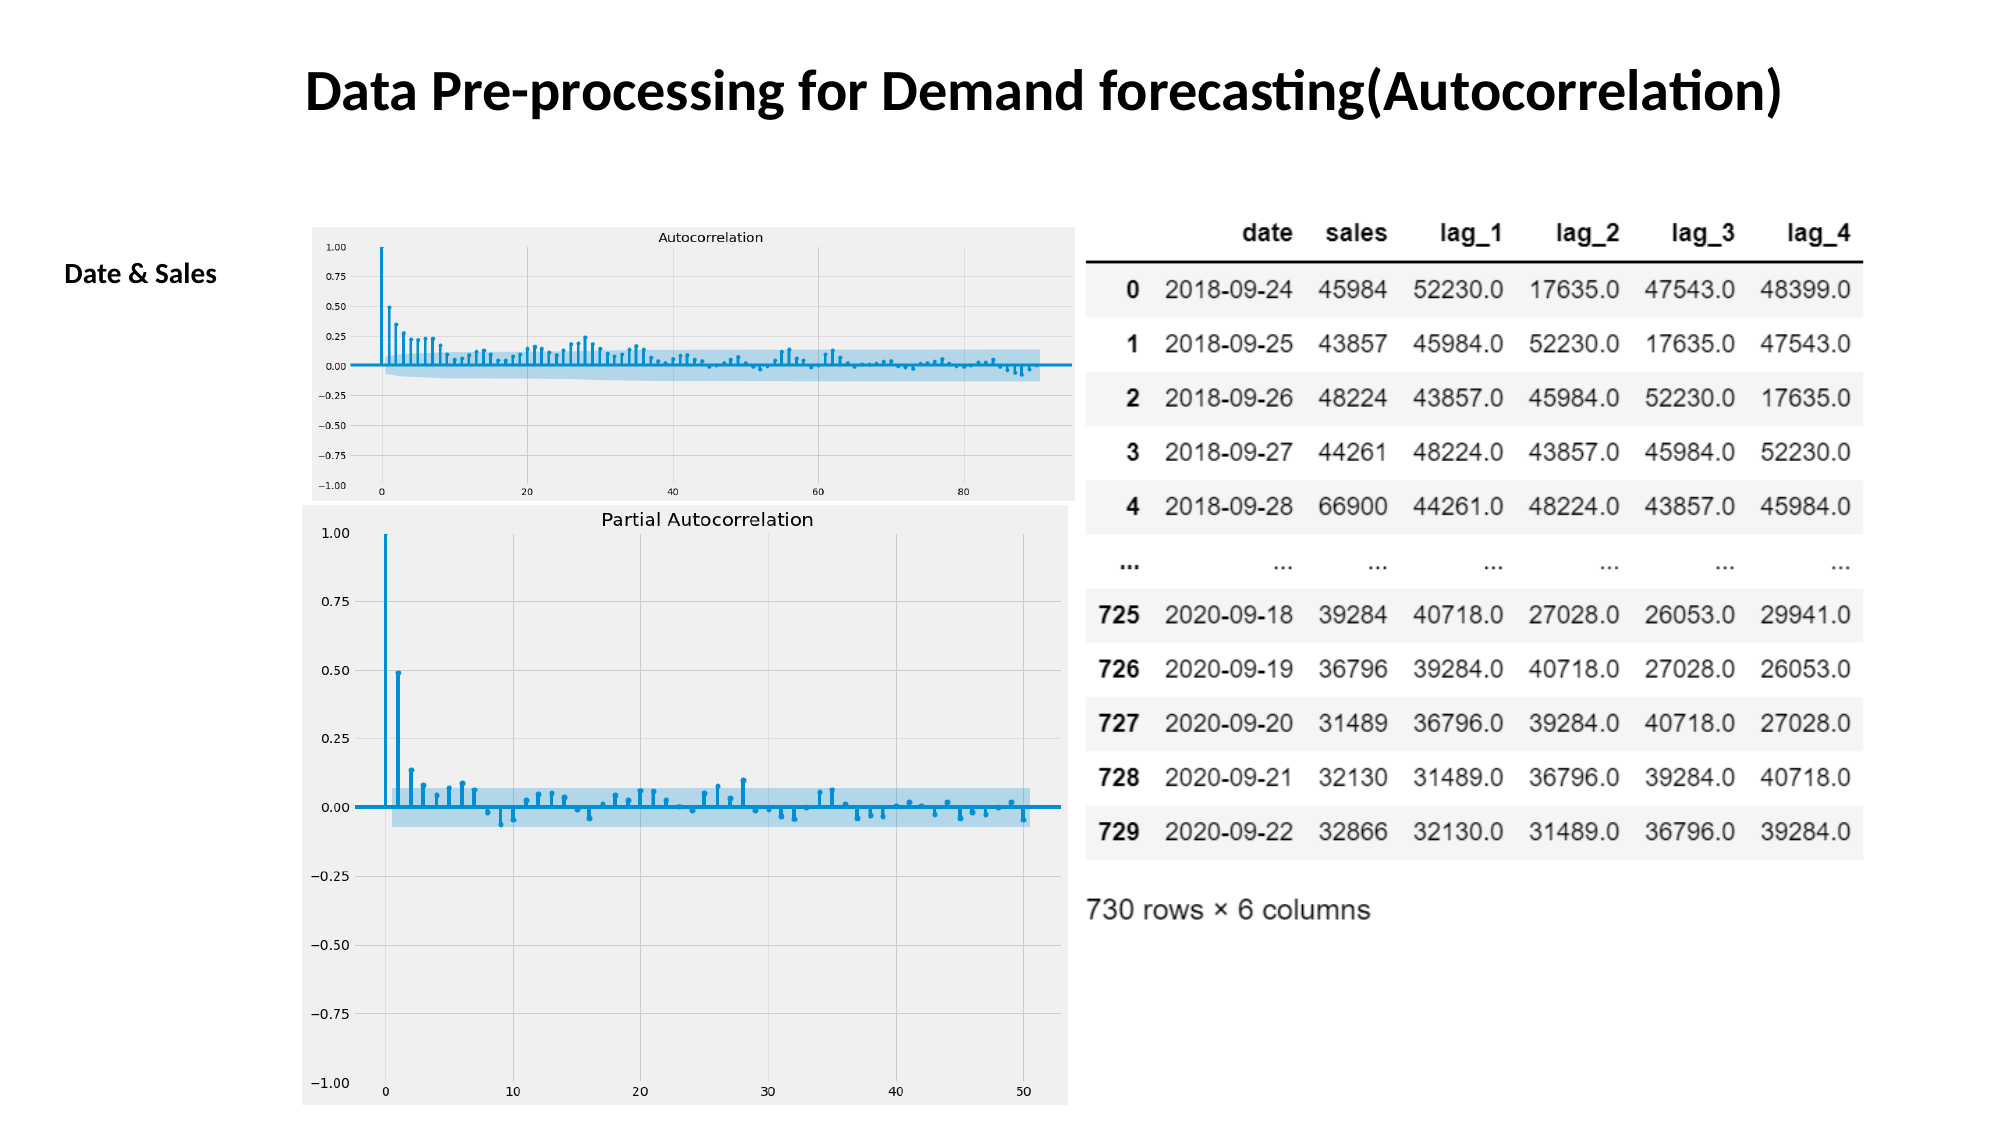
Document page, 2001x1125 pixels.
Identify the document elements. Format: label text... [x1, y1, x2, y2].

picture [311, 176, 1887, 961]
title Data Pre-processing for Demand forecasting(Autocorrelation) [19, 33, 2000, 150]
picture [302, 505, 1068, 1105]
text_box Date & Sales [49, 239, 306, 305]
